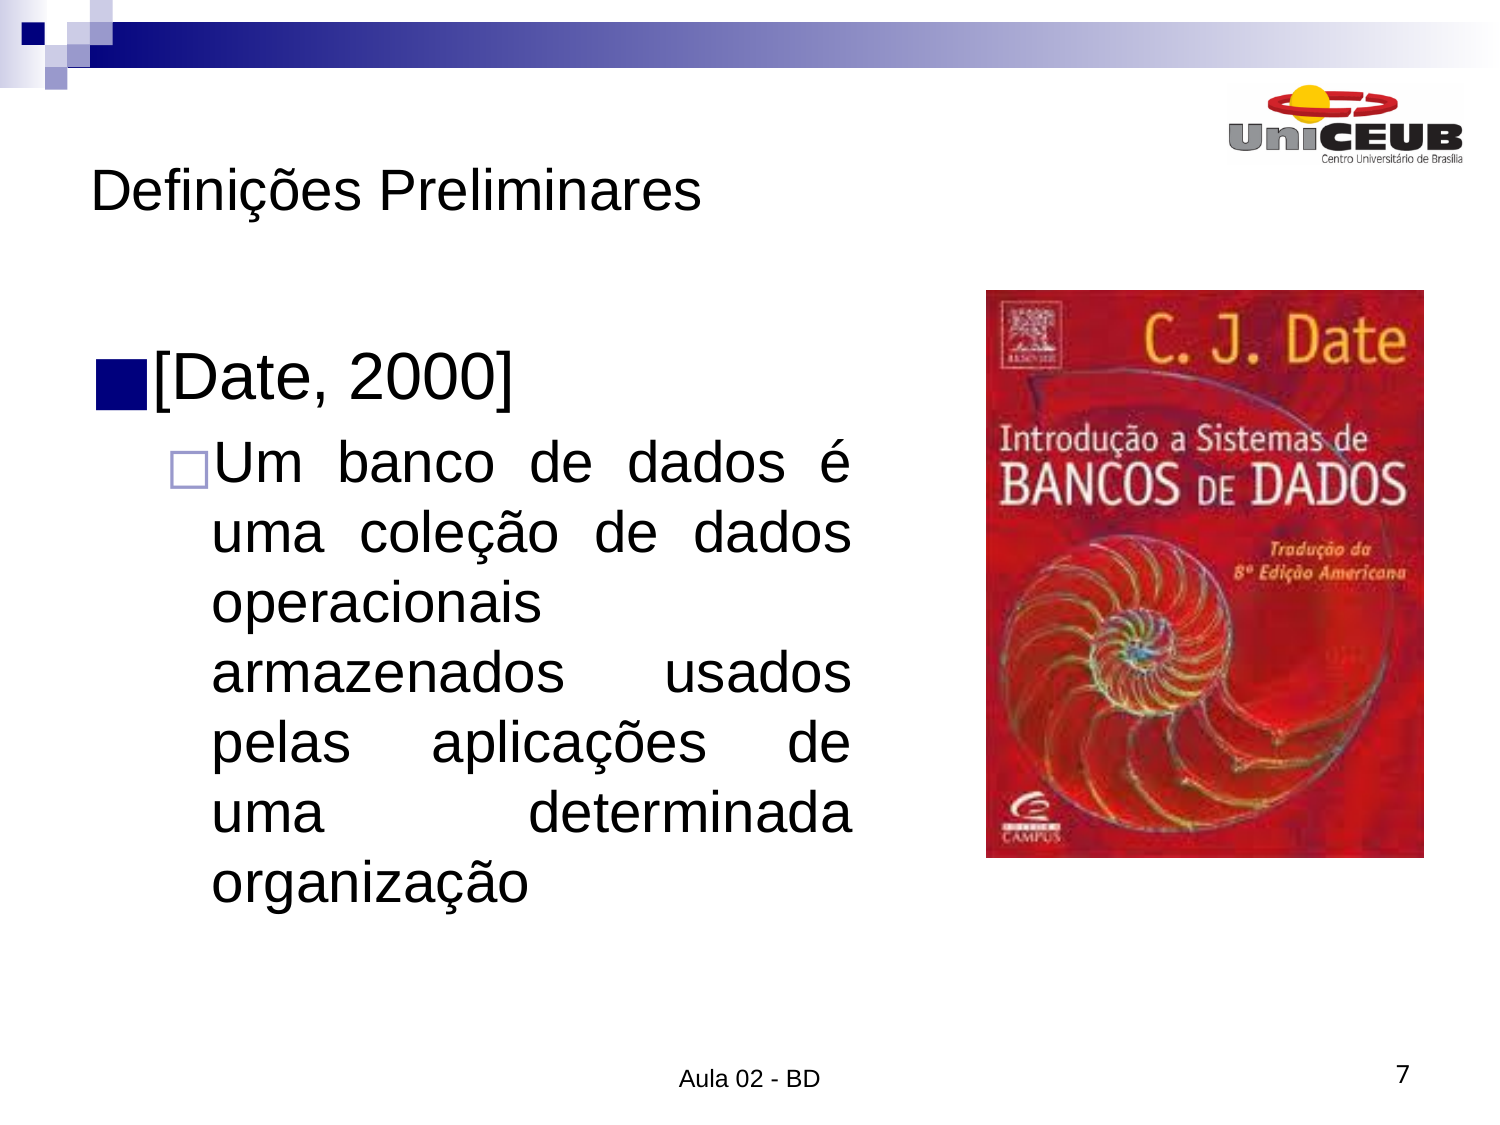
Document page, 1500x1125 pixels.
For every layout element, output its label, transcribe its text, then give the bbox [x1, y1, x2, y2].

text_box 7 [1074, 1024, 1425, 1100]
picture [1227, 83, 1464, 165]
text_box Aula 02 - BD [512, 1024, 988, 1100]
picture [985, 290, 1425, 858]
title Definições Preliminares [75, 75, 1425, 300]
list [Date, 2000] Um banco de dados é uma coleção de dados operacionais armazenados usados pelas aplicações de uma determinada organização [75, 324, 869, 963]
